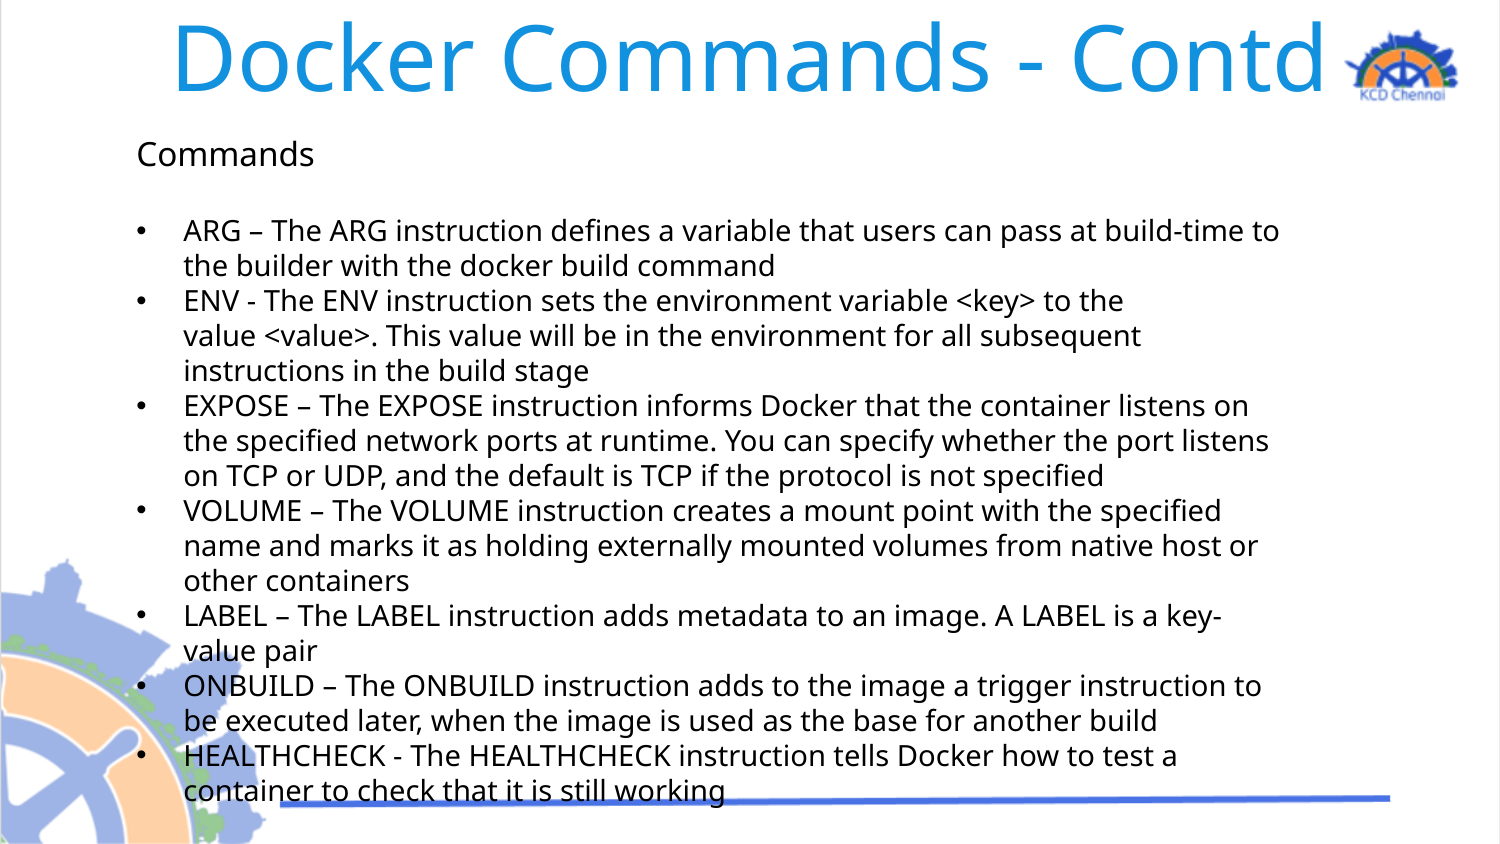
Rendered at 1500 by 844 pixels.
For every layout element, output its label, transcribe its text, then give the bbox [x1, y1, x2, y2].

text_box Commands ARG – The ARG instruction defines a variable that users can pass at build-time to the builder with the docker build command ENV - The ENV instruction sets the environment variable <key> to the value <value>. This value will be in the environment for all subsequent instructions in the build stage EXPOSE – The EXPOSE instruction informs Docker that the container listens on the specified network ports at runtime. You can specify whether the port listens on TCP or UDP, and the default is TCP if the protocol is not specified VOLUME – The VOLUME instruction creates a mount point with the specified name and marks it as holding externally mounted volumes from native host or other containers LABEL – The LABEL instruction adds metadata to an image. A LABEL is a key-value pair ONBUILD – The ONBUILD instruction adds to the image a trigger instruction to be executed later, when the image is used as the base for another build HEALTHCHECK - The HEALTHCHECK instruction tells Docker how to test a container to check that it is still working [121, 125, 1307, 815]
picture [0, 0, 1500, 844]
title Docker Commands - Contd [75, 0, 1425, 126]
